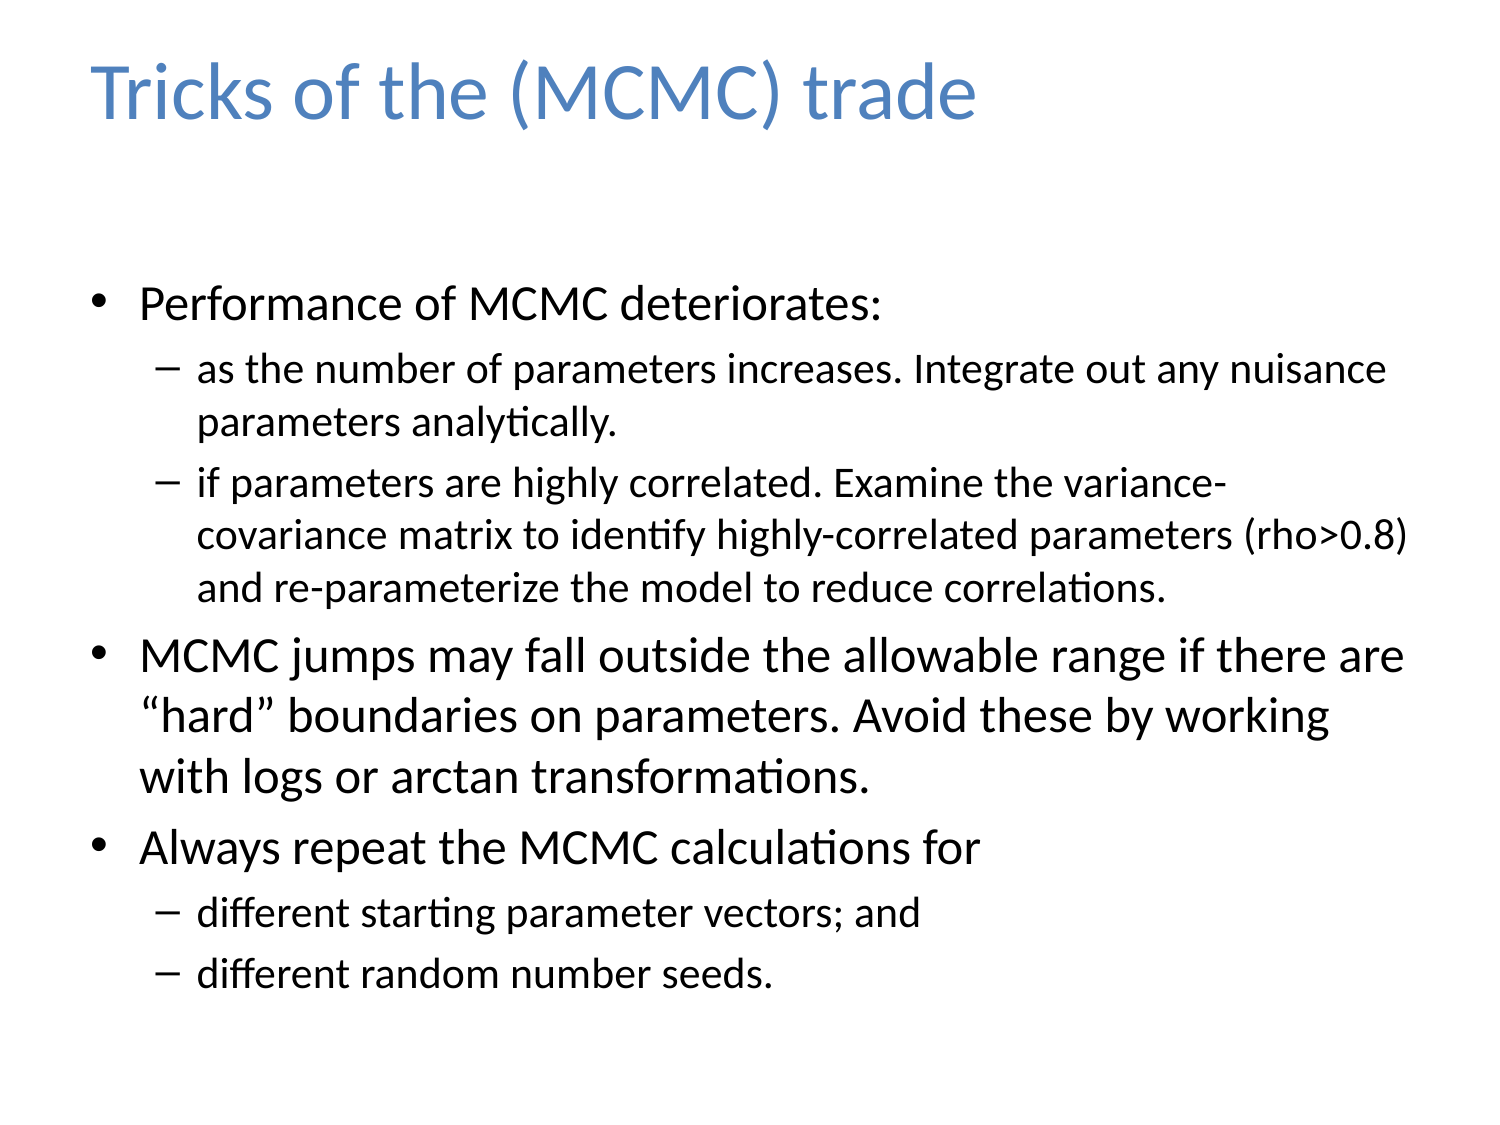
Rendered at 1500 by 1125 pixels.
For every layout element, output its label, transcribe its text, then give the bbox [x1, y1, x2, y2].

list Performance of MCMC deteriorates: as the number of parameters increases. Integrate out any nuisance parameters analytically. if parameters are highly correlated. Examine the variance-covariance matrix to identify highly-correlated parameters (rho>0.8) and re-parameterize the model to reduce correlations. MCMC jumps may fall outside the allowable range if there are “hard” boundaries on parameters. Avoid these by working with logs or arctan transformations. Always repeat the MCMC calculations for different starting parameter vectors; and different random number seeds. [75, 262, 1425, 1005]
title Tricks of the (MCMC) trade [75, 30, 1425, 144]
